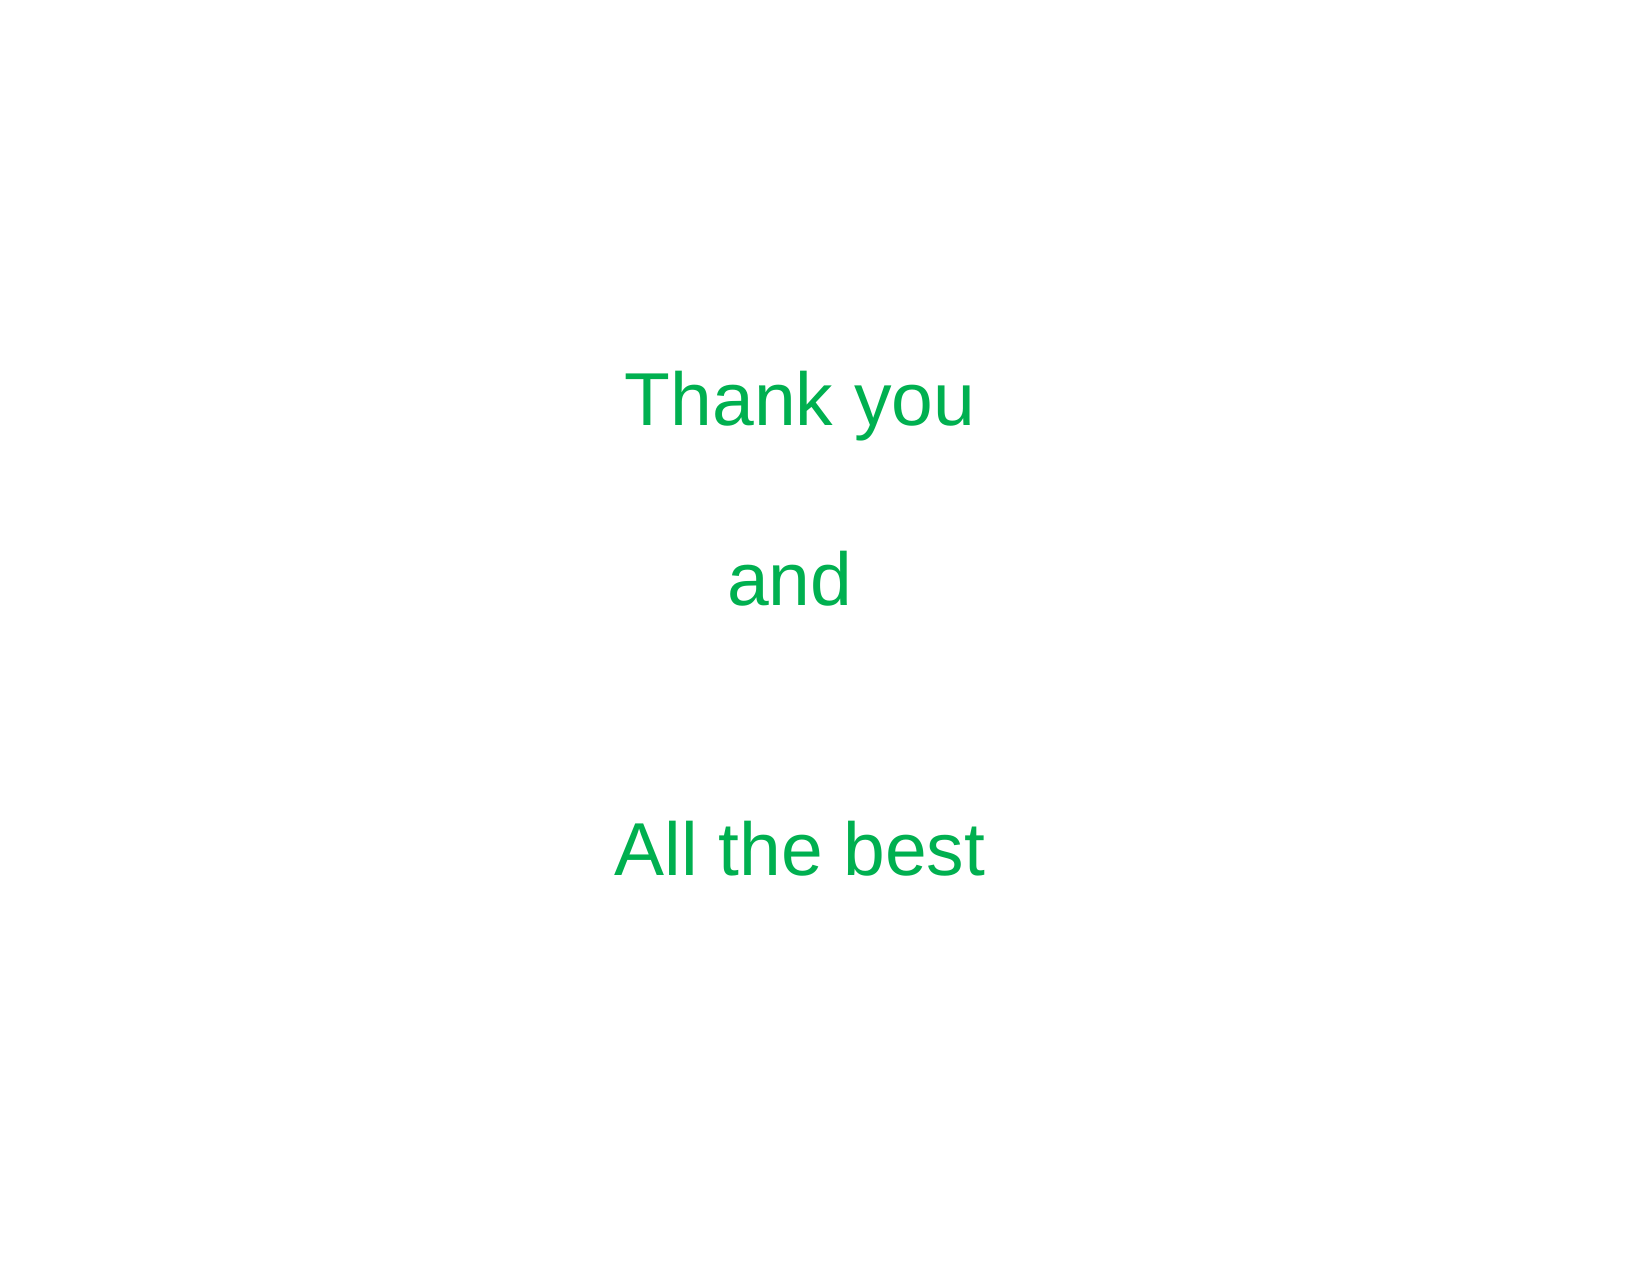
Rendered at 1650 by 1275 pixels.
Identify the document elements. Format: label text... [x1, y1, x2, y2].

title Thank you and All the best [337, 350, 1263, 896]
